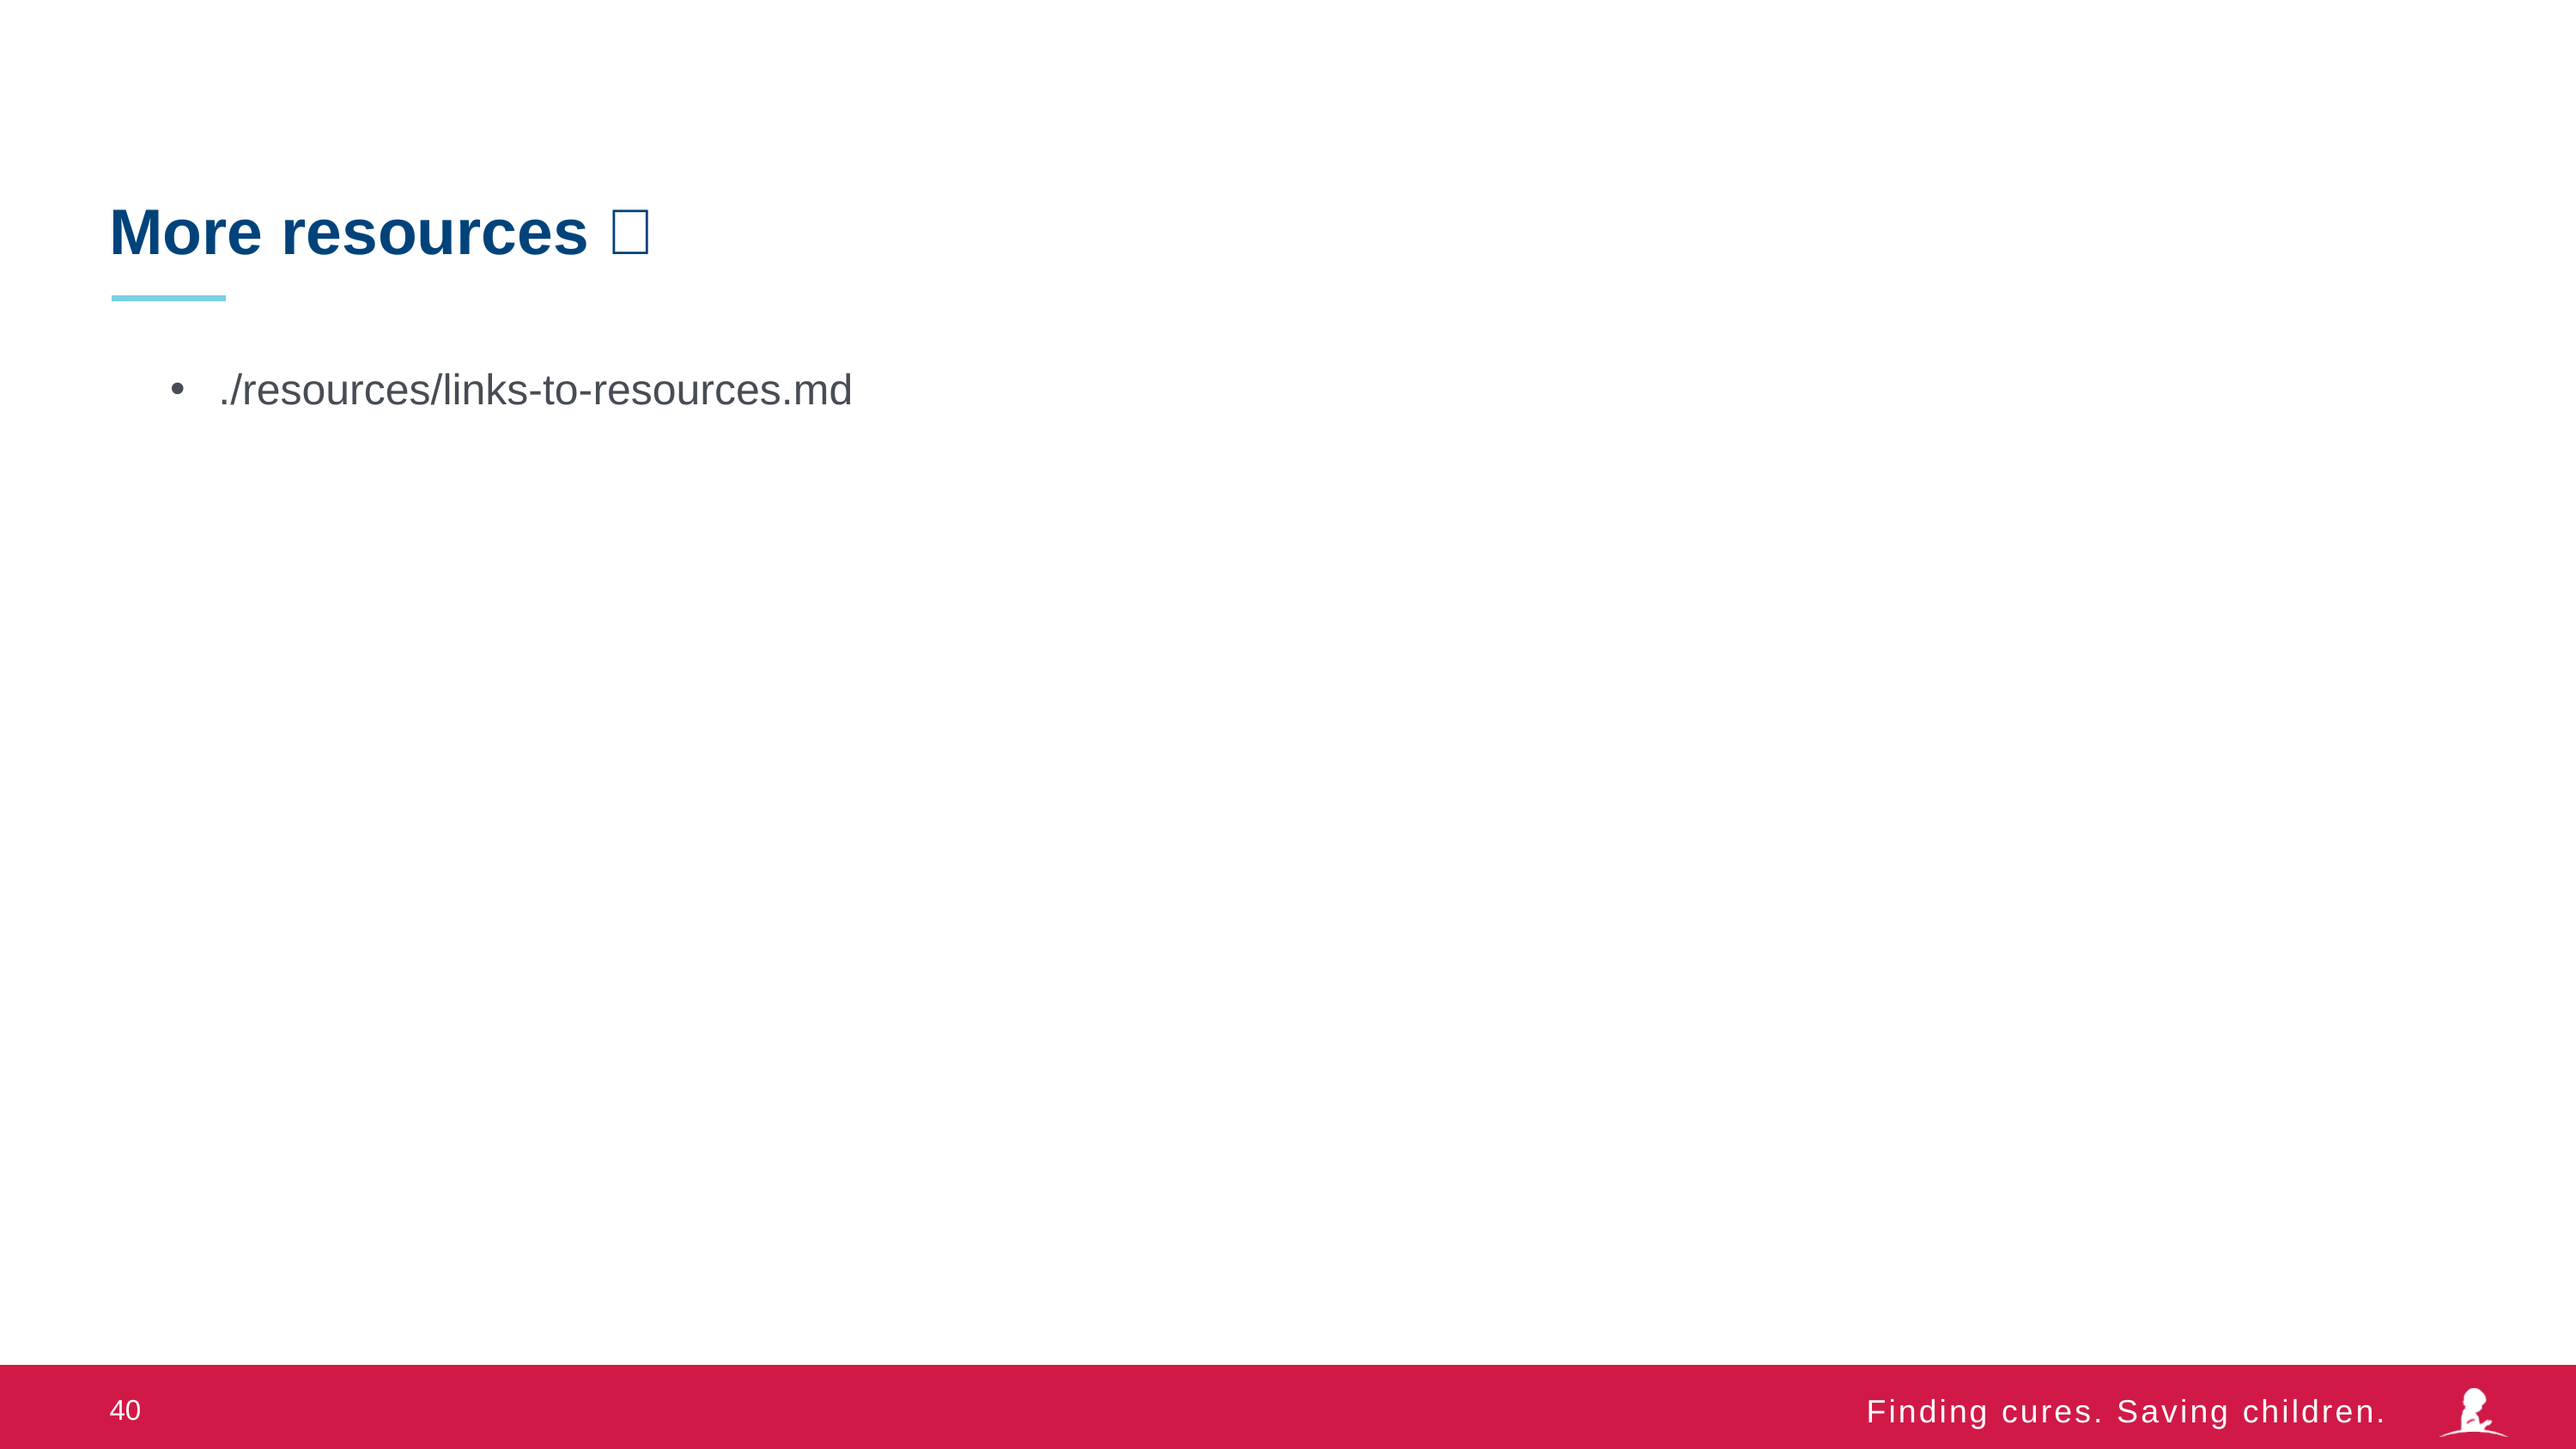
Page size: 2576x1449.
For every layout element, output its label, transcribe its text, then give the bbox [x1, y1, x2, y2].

list ./resources/links-to-resources.md [157, 361, 1706, 689]
title More resources 🎉 [96, 77, 2475, 276]
slide_number 40 [96, 1375, 228, 1442]
